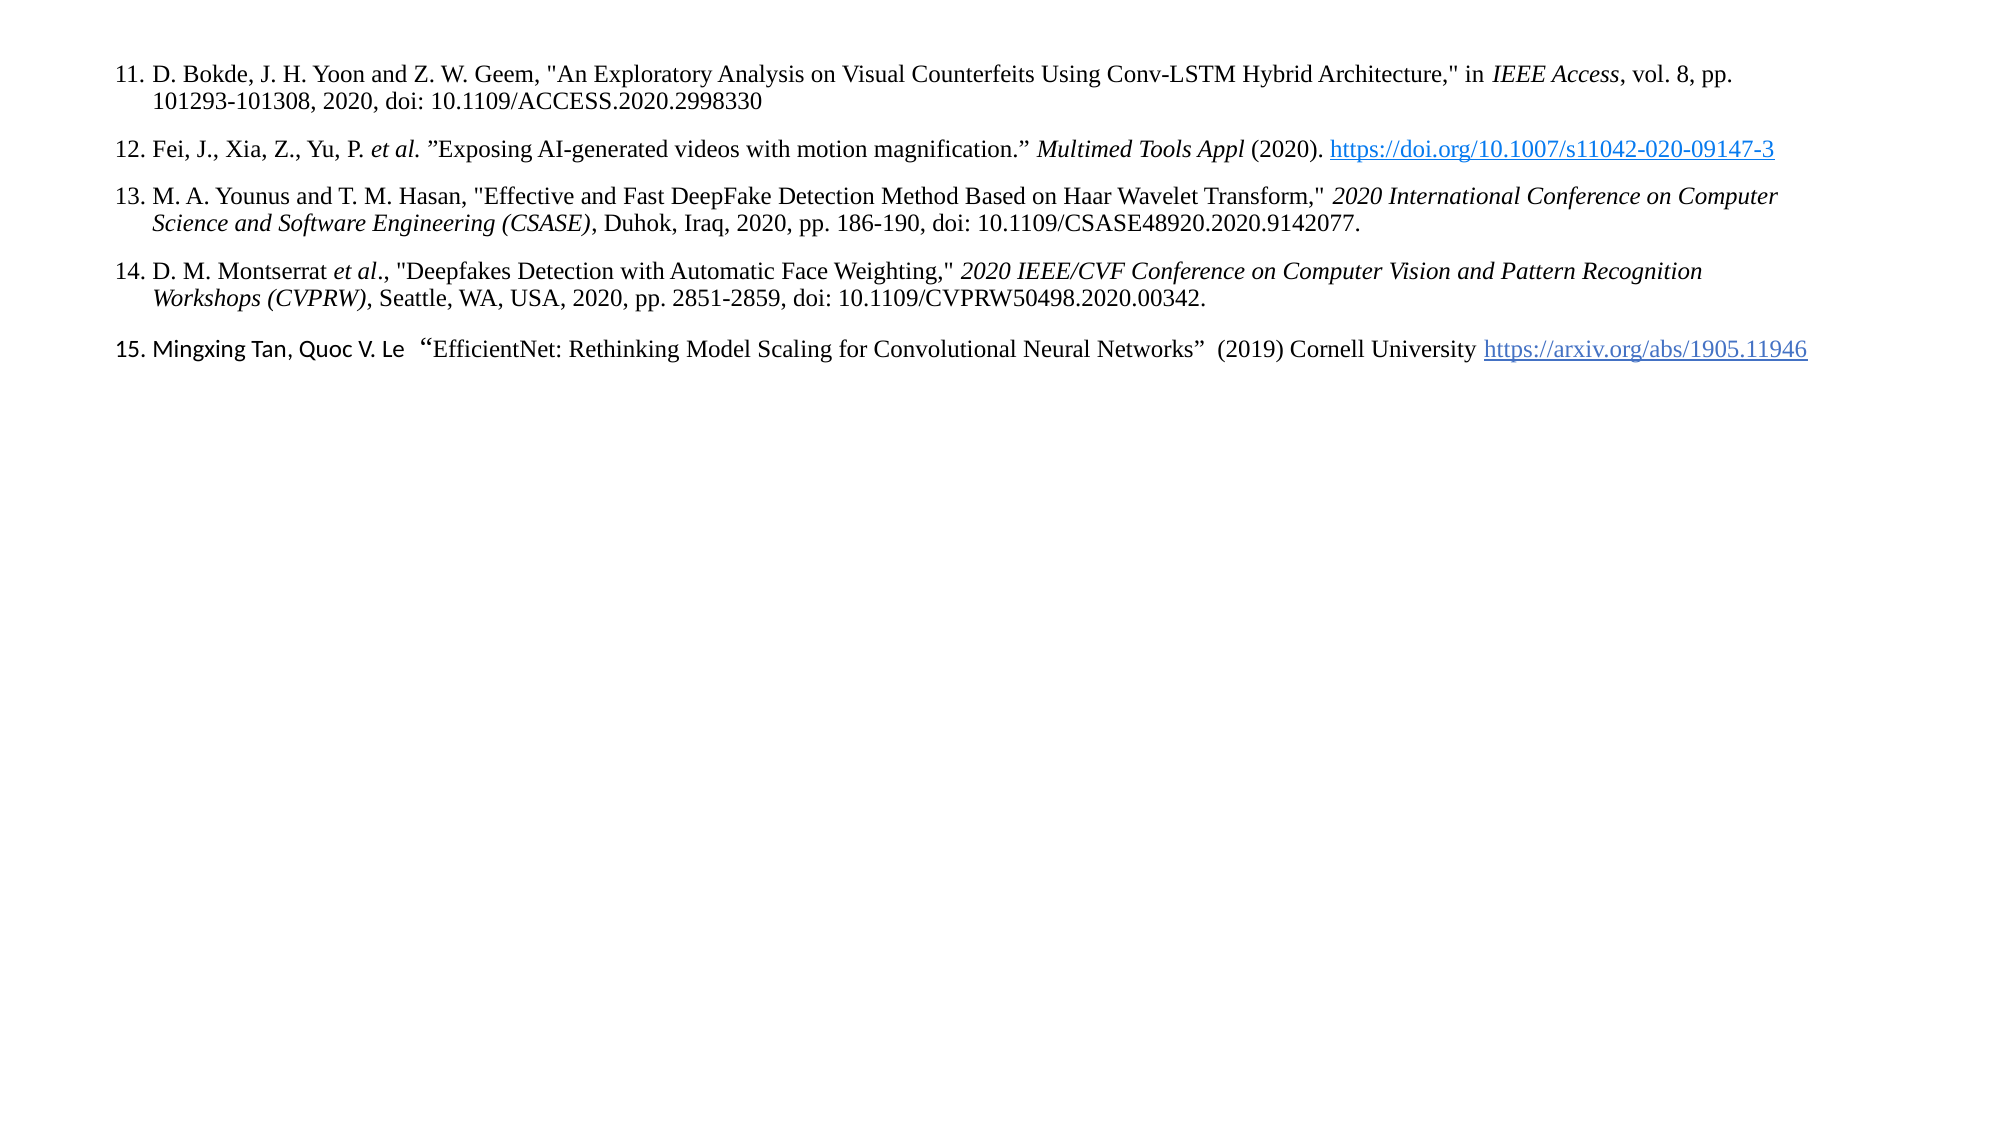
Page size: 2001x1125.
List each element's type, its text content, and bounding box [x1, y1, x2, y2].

list D. Bokde, J. H. Yoon and Z. W. Geem, "An Exploratory Analysis on Visual Counterfeits Using Conv-LSTM Hybrid Architecture," in IEEE Access, vol. 8, pp. 101293-101308, 2020, doi: 10.1109/ACCESS.2020.2998330 Fei, J., Xia, Z., Yu, P. et al. ”Exposing AI-generated videos with motion magnification.” Multimed Tools Appl (2020). https://doi.org/10.1007/s11042-020-09147-3 M. A. Younus and T. M. Hasan, "Effective and Fast DeepFake Detection Method Based on Haar Wavelet Transform," 2020 International Conference on Computer Science and Software Engineering (CSASE), Duhok, Iraq, 2020, pp. 186-190, doi: 10.1109/CSASE48920.2020.9142077. D. M. Montserrat et al., "Deepfakes Detection with Automatic Face Weighting," 2020 IEEE/CVF Conference on Computer Vision and Pattern Recognition Workshops (CVPRW), Seattle, WA, USA, 2020, pp. 2851-2859, doi: 10.1109/CVPRW50498.2020.00342. Mingxing Tan, Quoc V. Le “EfficientNet: Rethinking Model Scaling for Convolutional Neural Networks” (2019) Cornell University https://arxiv.org/abs/1905.11946 [99, 53, 1825, 1022]
